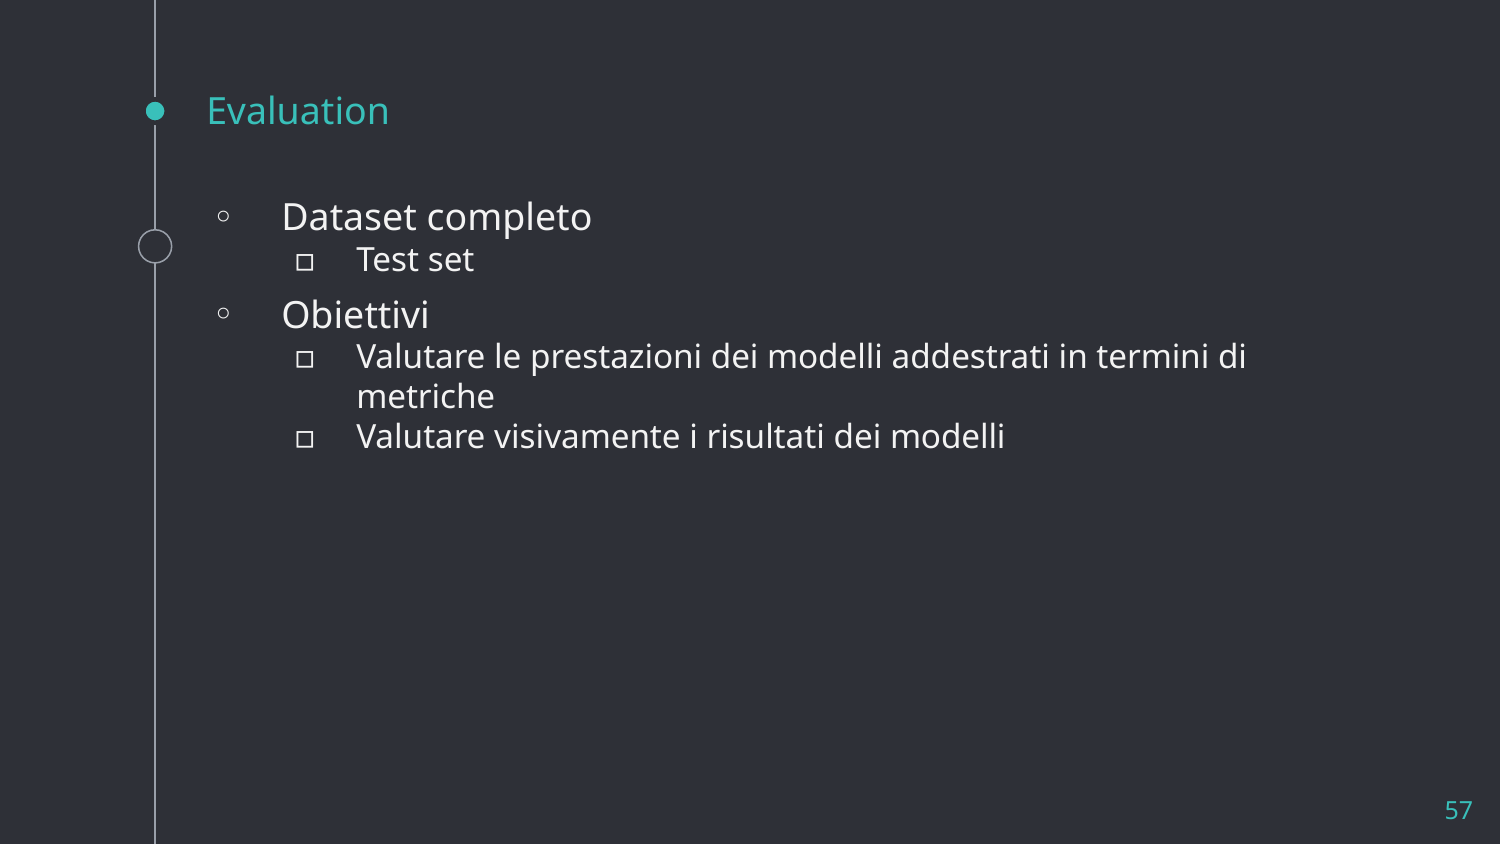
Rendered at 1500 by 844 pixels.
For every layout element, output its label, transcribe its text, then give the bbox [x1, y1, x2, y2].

slide_number 57 [1398, 779, 1489, 832]
title Evaluation [191, 90, 1317, 147]
list Dataset completo Test set Obiettivi Valutare le prestazioni dei modelli addestrati in termini di metriche Valutare visivamente i risultati dei modelli [191, 178, 1317, 549]
